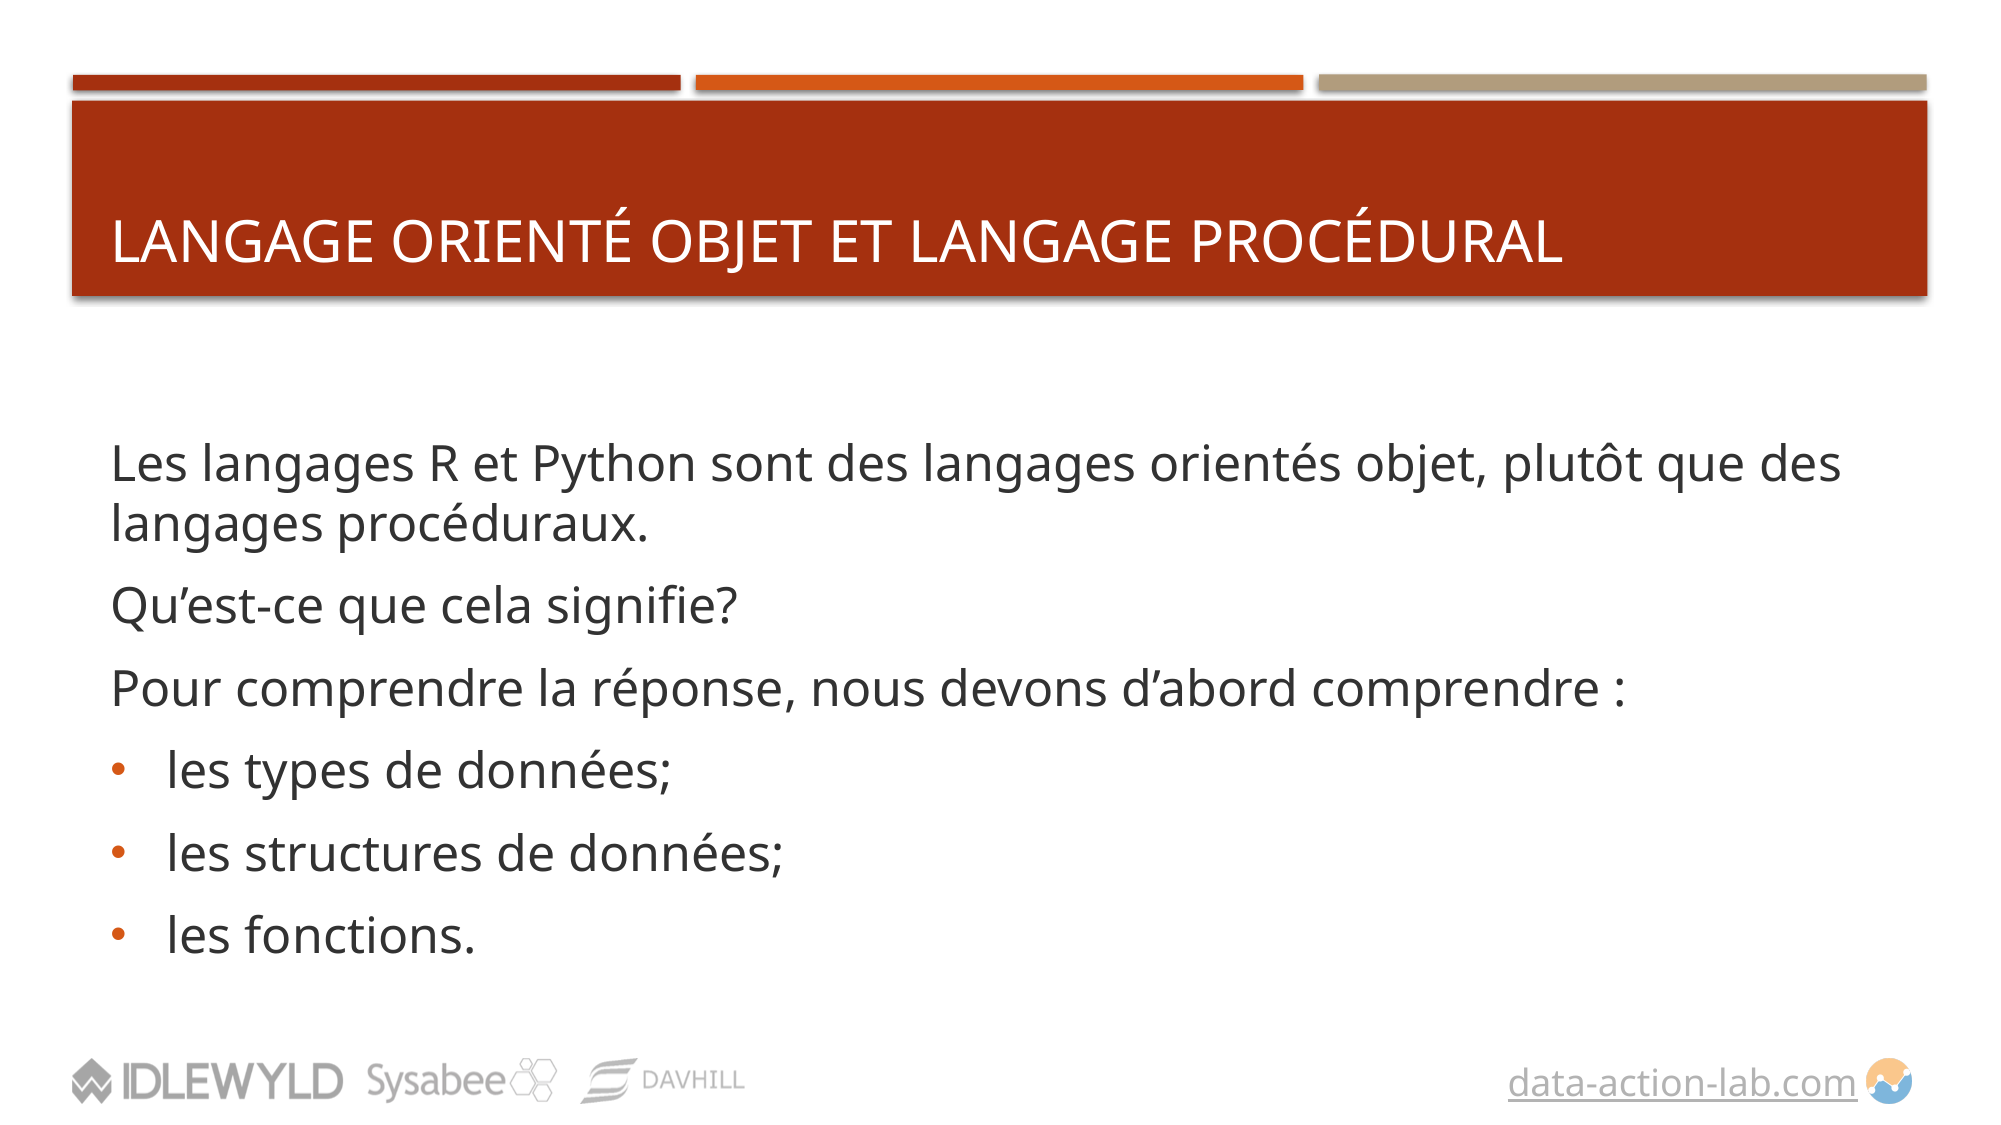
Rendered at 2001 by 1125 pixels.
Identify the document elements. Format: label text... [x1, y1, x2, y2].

list Les langages R et Python sont des langages orientés objet, plutôt que des langages procéduraux. Qu’est-ce que cela signifie? Pour comprendre la réponse, nous devons d’abord comprendre : les types de données; les structures de données; les fonctions. [95, 357, 1905, 1037]
picture [72, 1058, 745, 1104]
title LANGAGE ORIENTÉ OBJET ET LANGAGE PROCÉDURAL [95, 115, 1905, 282]
